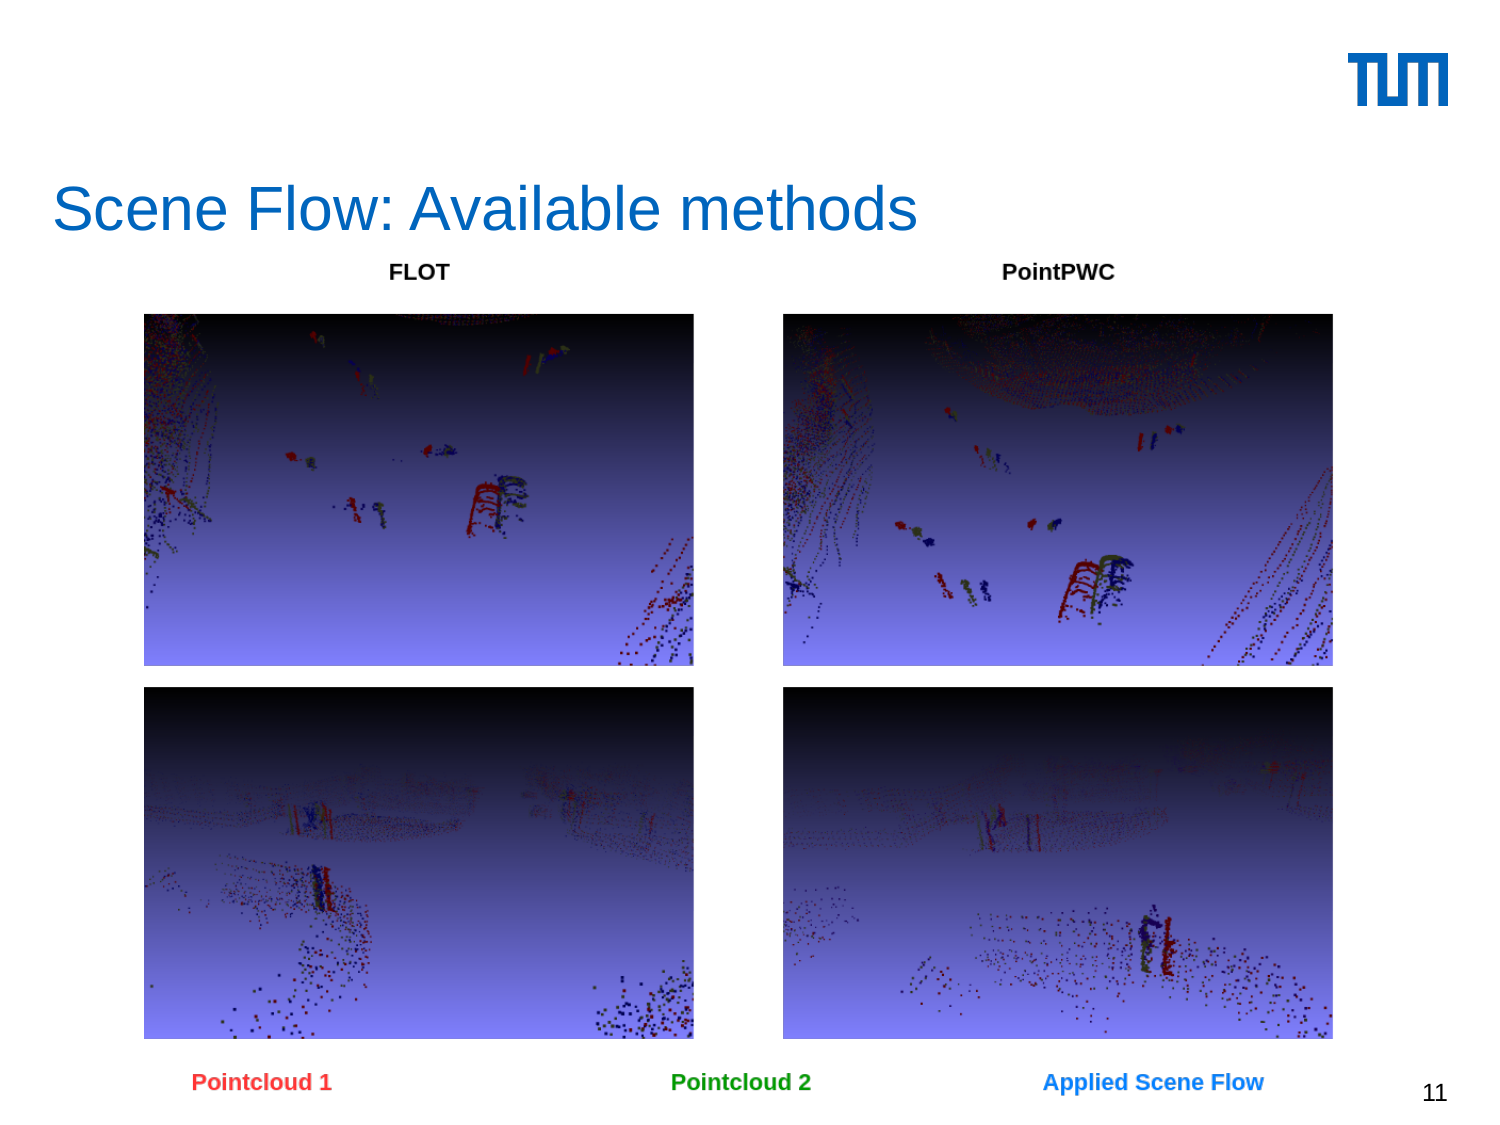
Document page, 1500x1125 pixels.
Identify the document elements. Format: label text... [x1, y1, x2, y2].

picture [143, 250, 1335, 1105]
slide_number ‹#› [1111, 1061, 1448, 1122]
picture [1348, 53, 1448, 106]
title Scene Flow: Available methods [52, 163, 1449, 351]
